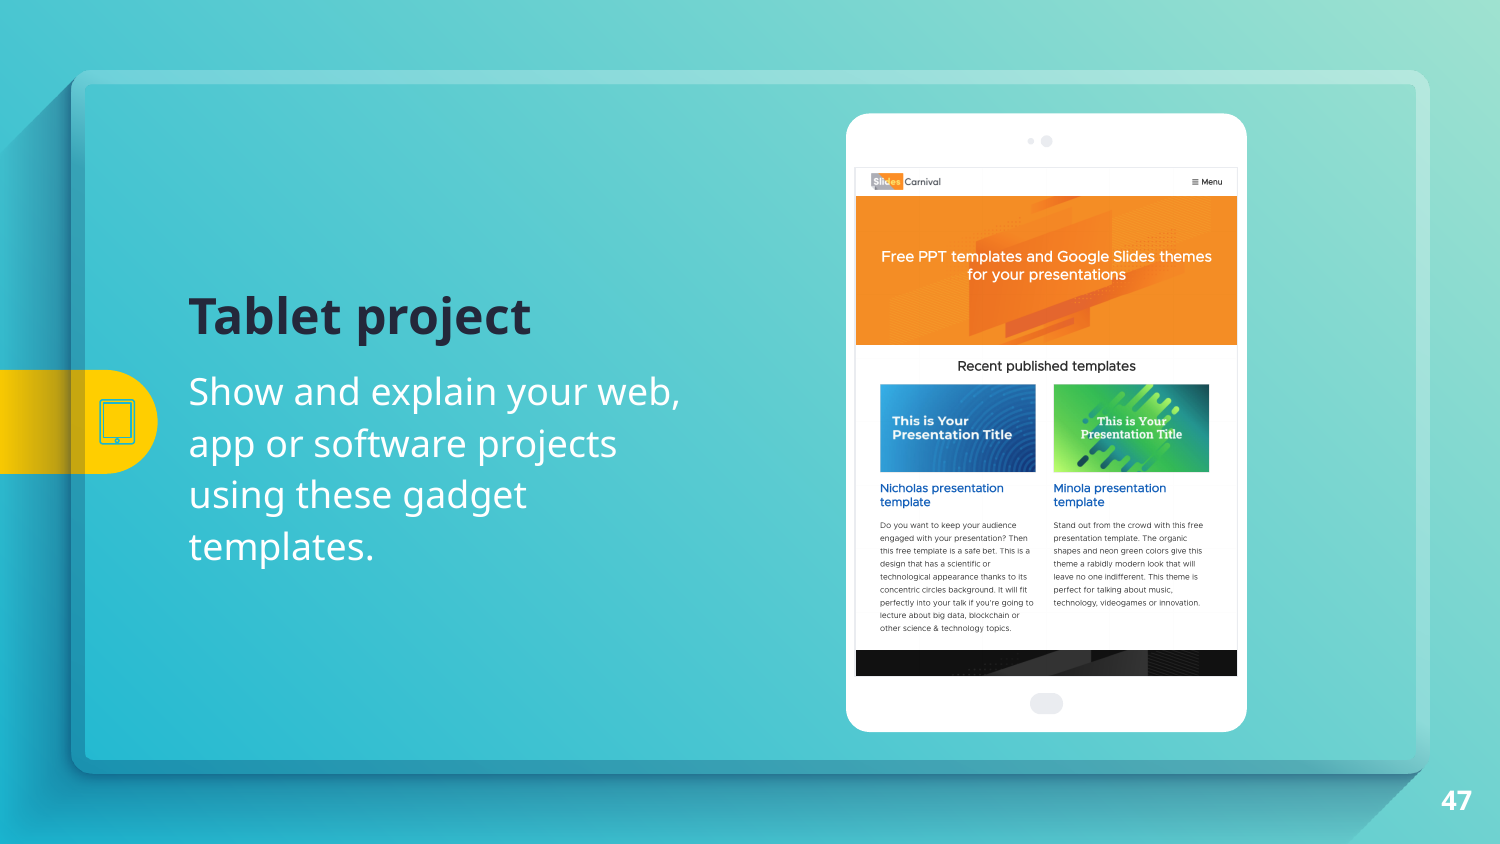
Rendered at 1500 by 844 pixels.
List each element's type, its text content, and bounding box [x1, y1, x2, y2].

slide_number 47 [1414, 759, 1500, 844]
list Tablet project Show and explain your web, app or software projects using these gadget templates. [188, 113, 697, 731]
picture [0, 0, 1500, 844]
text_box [845, 113, 1248, 733]
